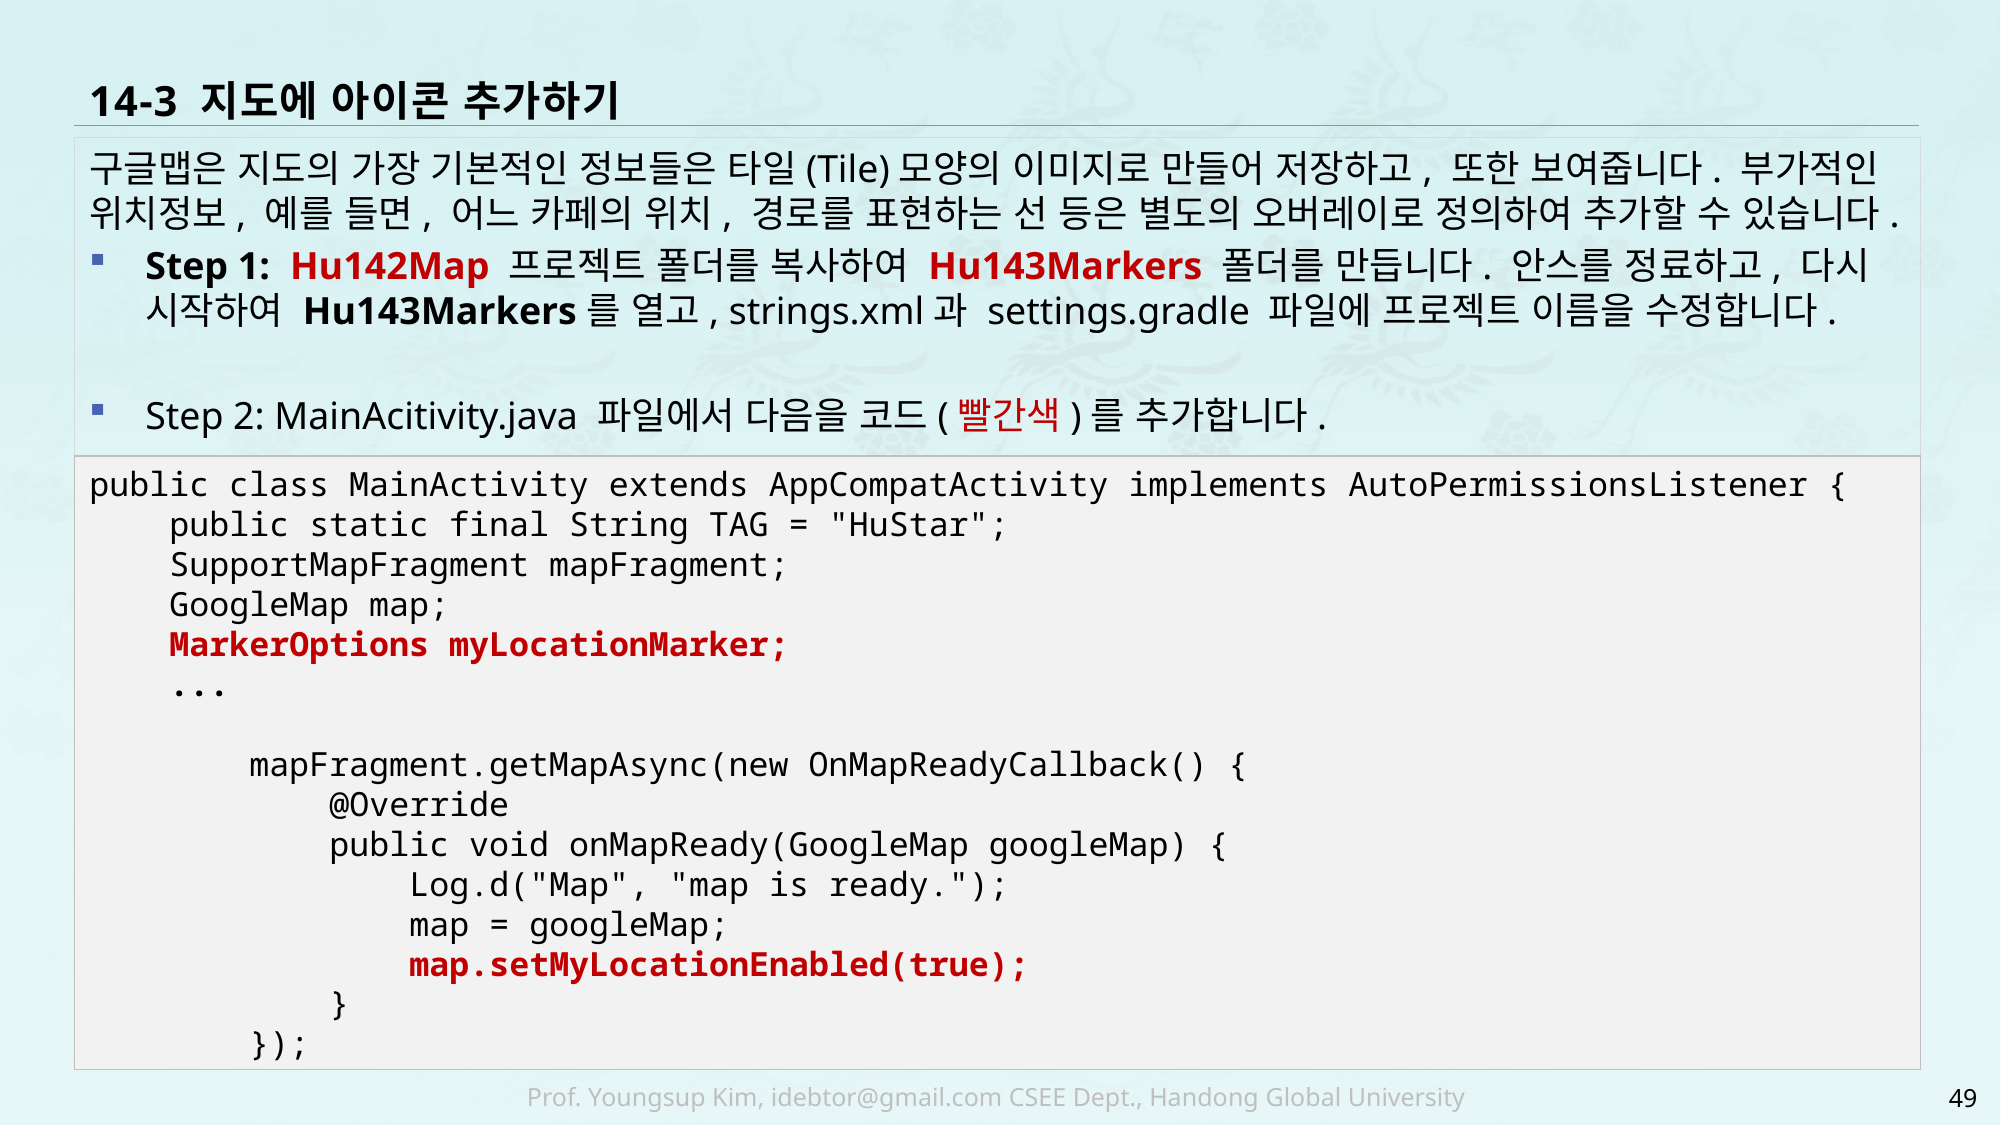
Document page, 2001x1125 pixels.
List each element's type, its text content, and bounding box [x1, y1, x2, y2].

list 구글맵은 지도의 가장 기본적인 정보들은 타일(Tile)모양의 이미지로 만들어 저장하고, 또한 보여줍니다. 부가적인 위치정보, 예를 들면, 어느 카페의 위치, 경로를 표현하는 선 등은 별도의 오버레이로 정의하여 추가할 수 있습니다. Step 1: Hu142Map 프로젝트 폴더를 복사하여 Hu143Markers 폴더를 만듭니다. 안스를 정료하고, 다시 시작하여 Hu143Markers를 열고, strings.xml과 settings.gradle 파일에 프로젝트 이름을 수정합니다. Step 2: MainAcitivity.java 파일에서 다음을 코드(빨간색)를 추가합니다. [74, 137, 1921, 456]
slide_number 49 [1816, 1069, 1993, 1125]
text_box public class MainActivity extends AppCompatActivity implements AutoPermissionsListener { public static final String TAG = "HuStar"; SupportMapFragment mapFragment; GoogleMap map; MarkerOptions myLocationMarker; ... mapFragment.getMapAsync(new OnMapReadyCallback() { @Override public void onMapReady(GoogleMap googleMap) { Log.d("Map", "map is ready."); map = googleMap; map.setMyLocationEnabled(true); } }); [74, 456, 1921, 1070]
title 14-3 지도에 아이콘 추가하기 [74, 62, 1920, 138]
